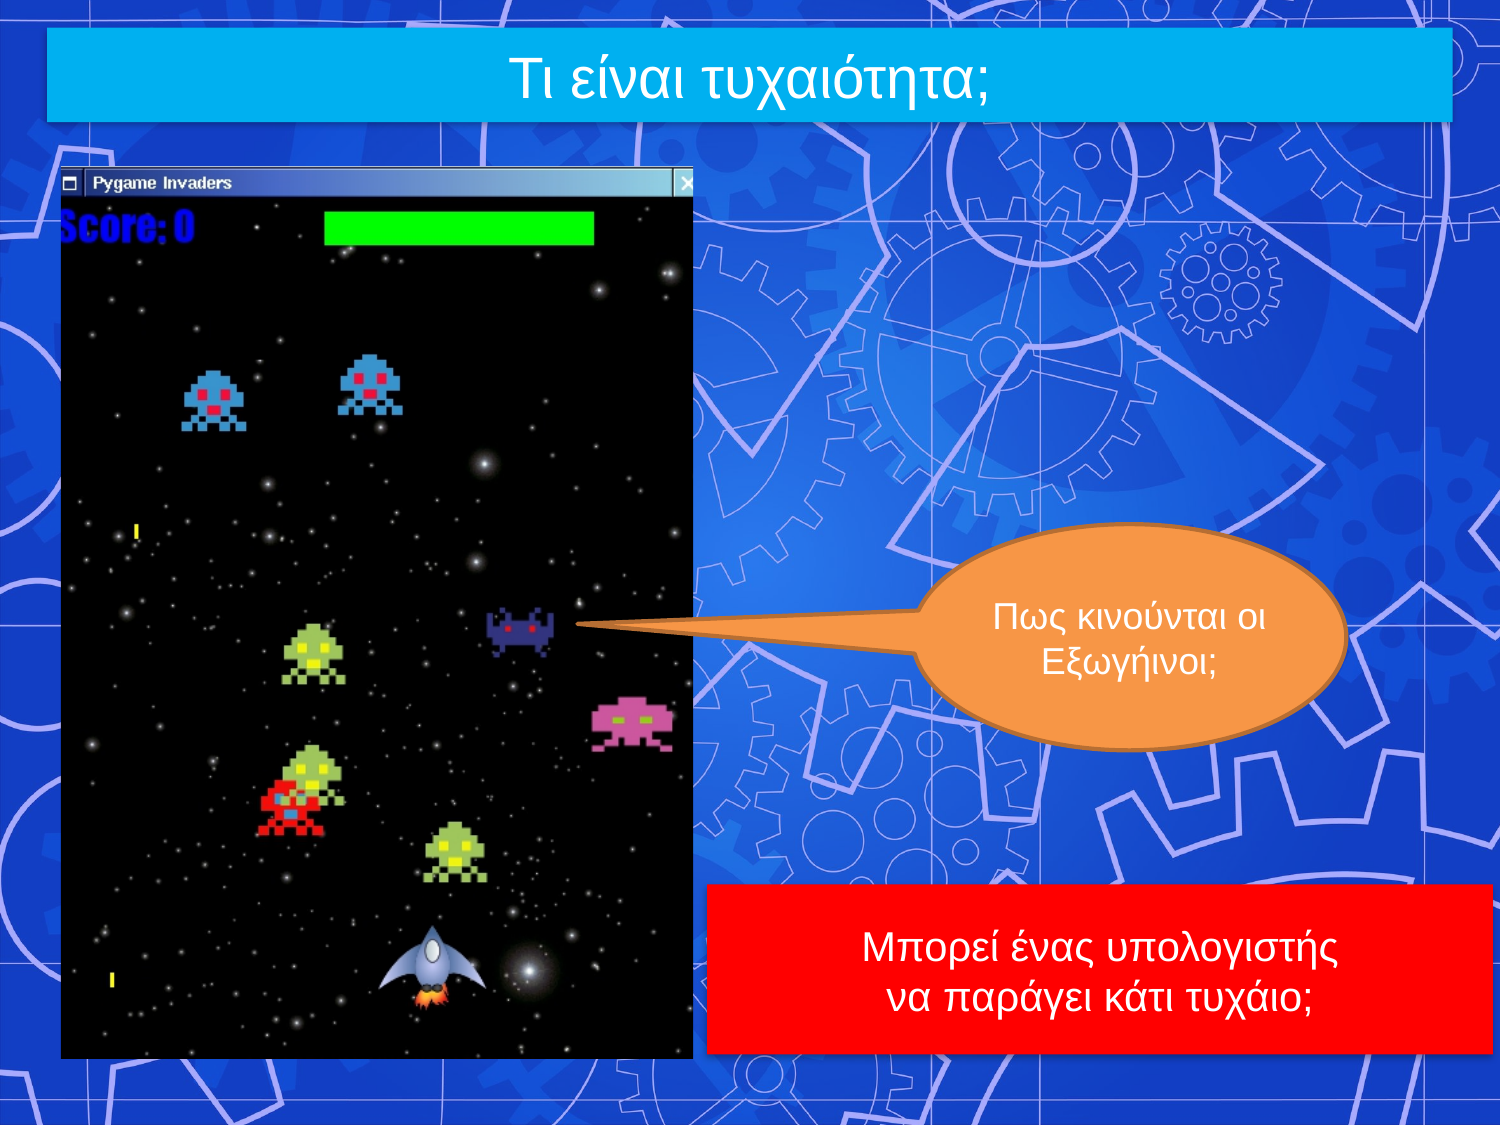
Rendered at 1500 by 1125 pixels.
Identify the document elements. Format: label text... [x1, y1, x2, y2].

text_box Πως κινούνται οι Εξωγήινοι; [698, 522, 1349, 753]
picture [0, 0, 1500, 1125]
text_box Τι είναι τυχαιότητα; [45, 25, 1455, 124]
text_box Μπορεί ένας υπολογιστής να παράγει κάτι τυχάιο; [705, 882, 1495, 1056]
